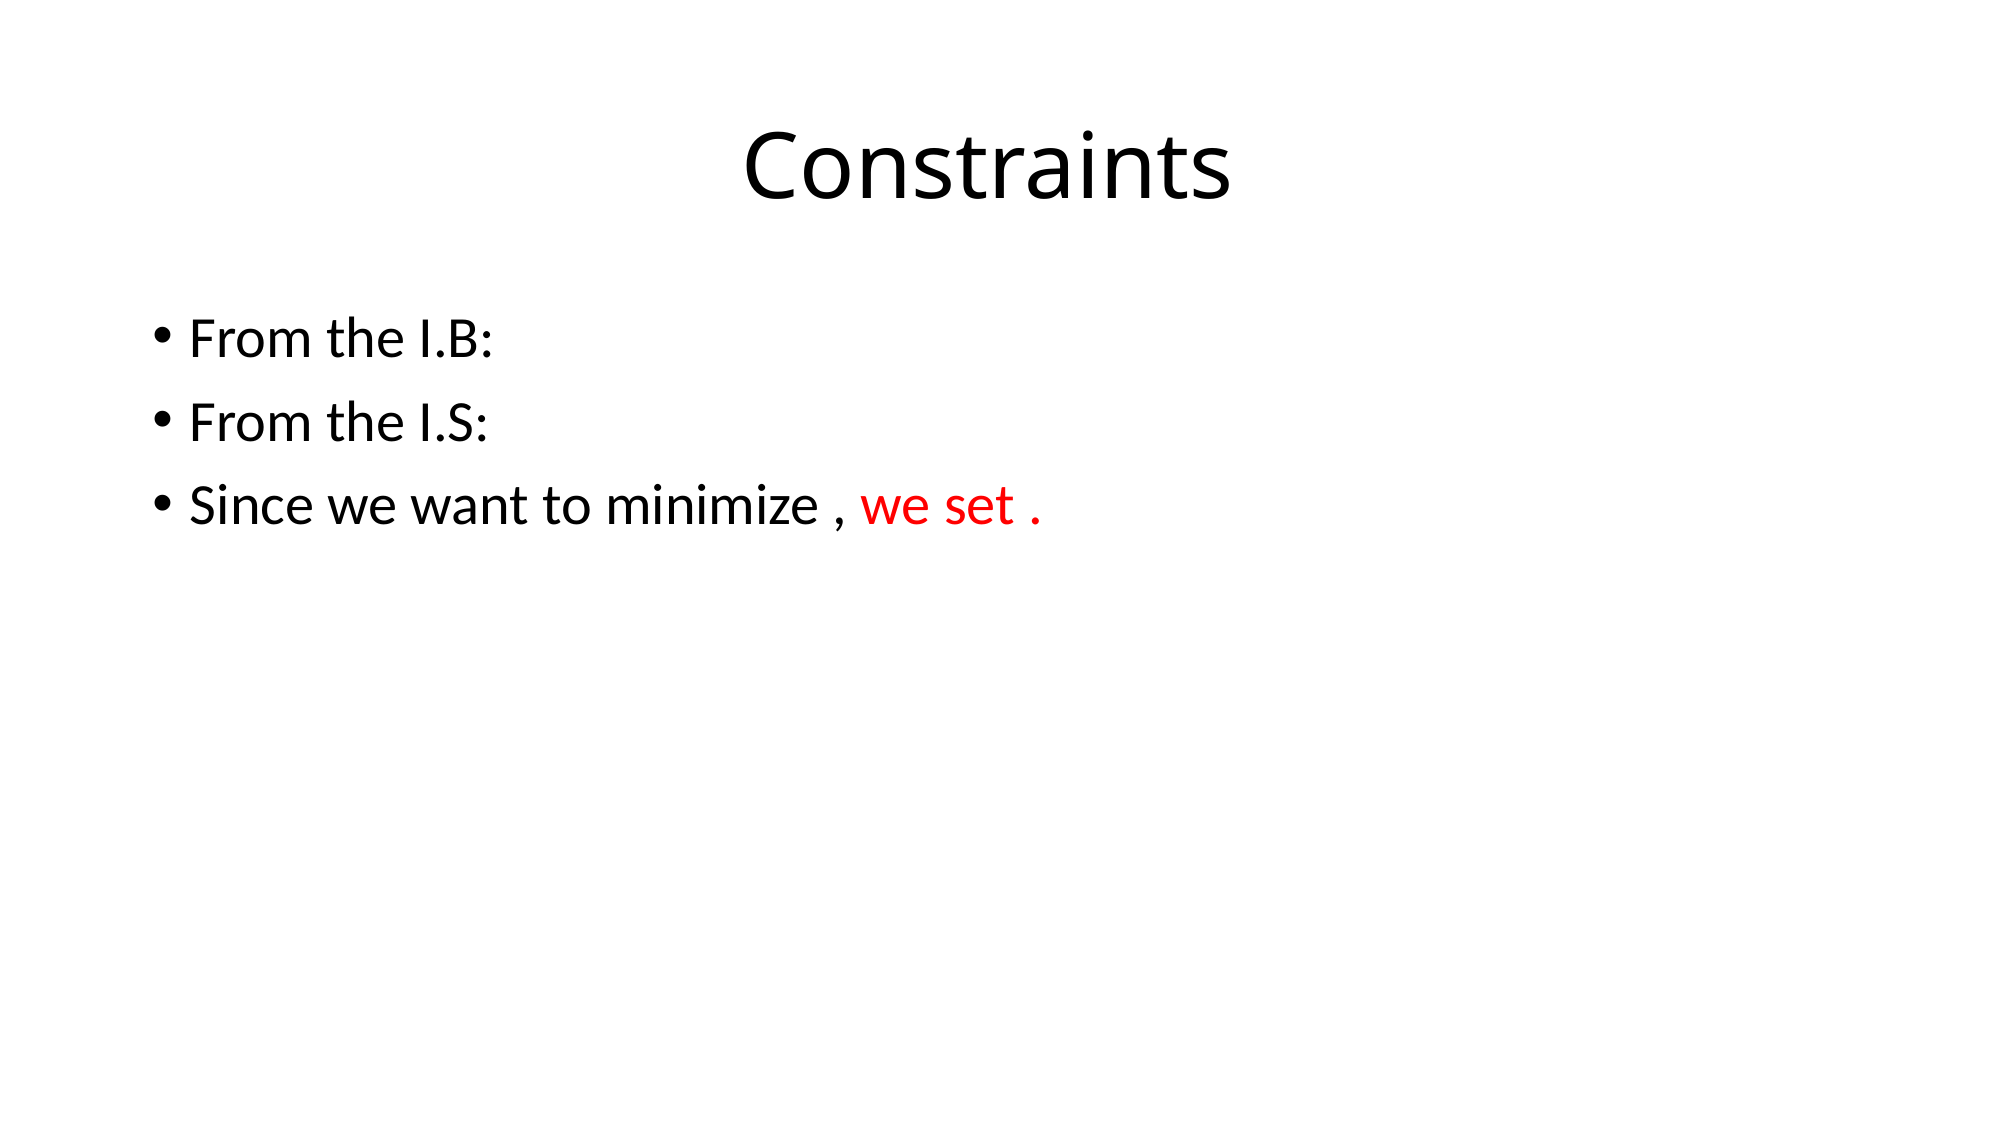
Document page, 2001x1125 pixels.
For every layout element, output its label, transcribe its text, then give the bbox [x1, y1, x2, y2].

title Constraints [137, 59, 1863, 278]
